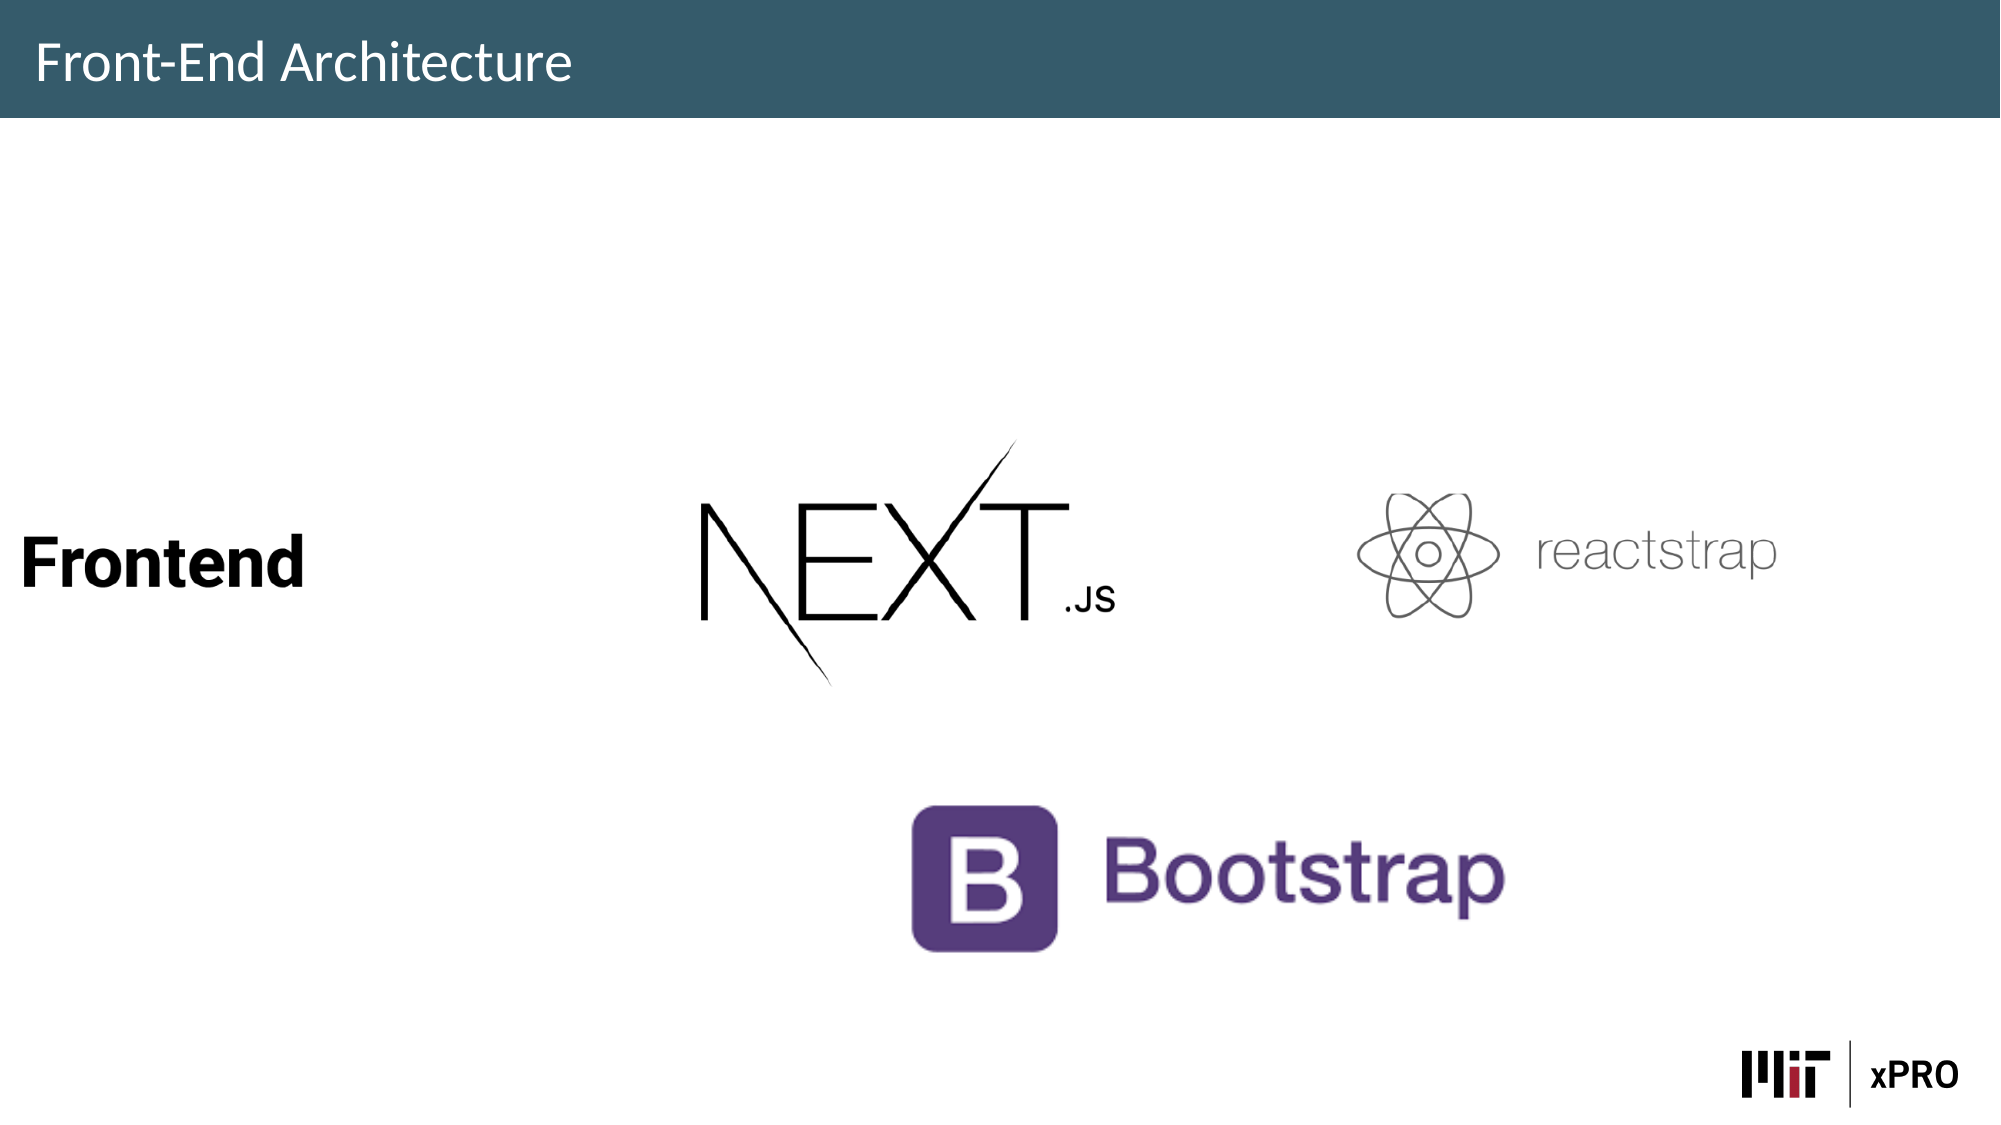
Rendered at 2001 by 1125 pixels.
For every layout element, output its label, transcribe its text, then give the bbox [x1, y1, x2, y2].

picture [24, 437, 1976, 687]
text_box Front-End Architecture [20, 15, 1925, 101]
picture [0, 0, 2000, 118]
picture [900, 707, 1518, 1052]
picture [1742, 1040, 1958, 1108]
